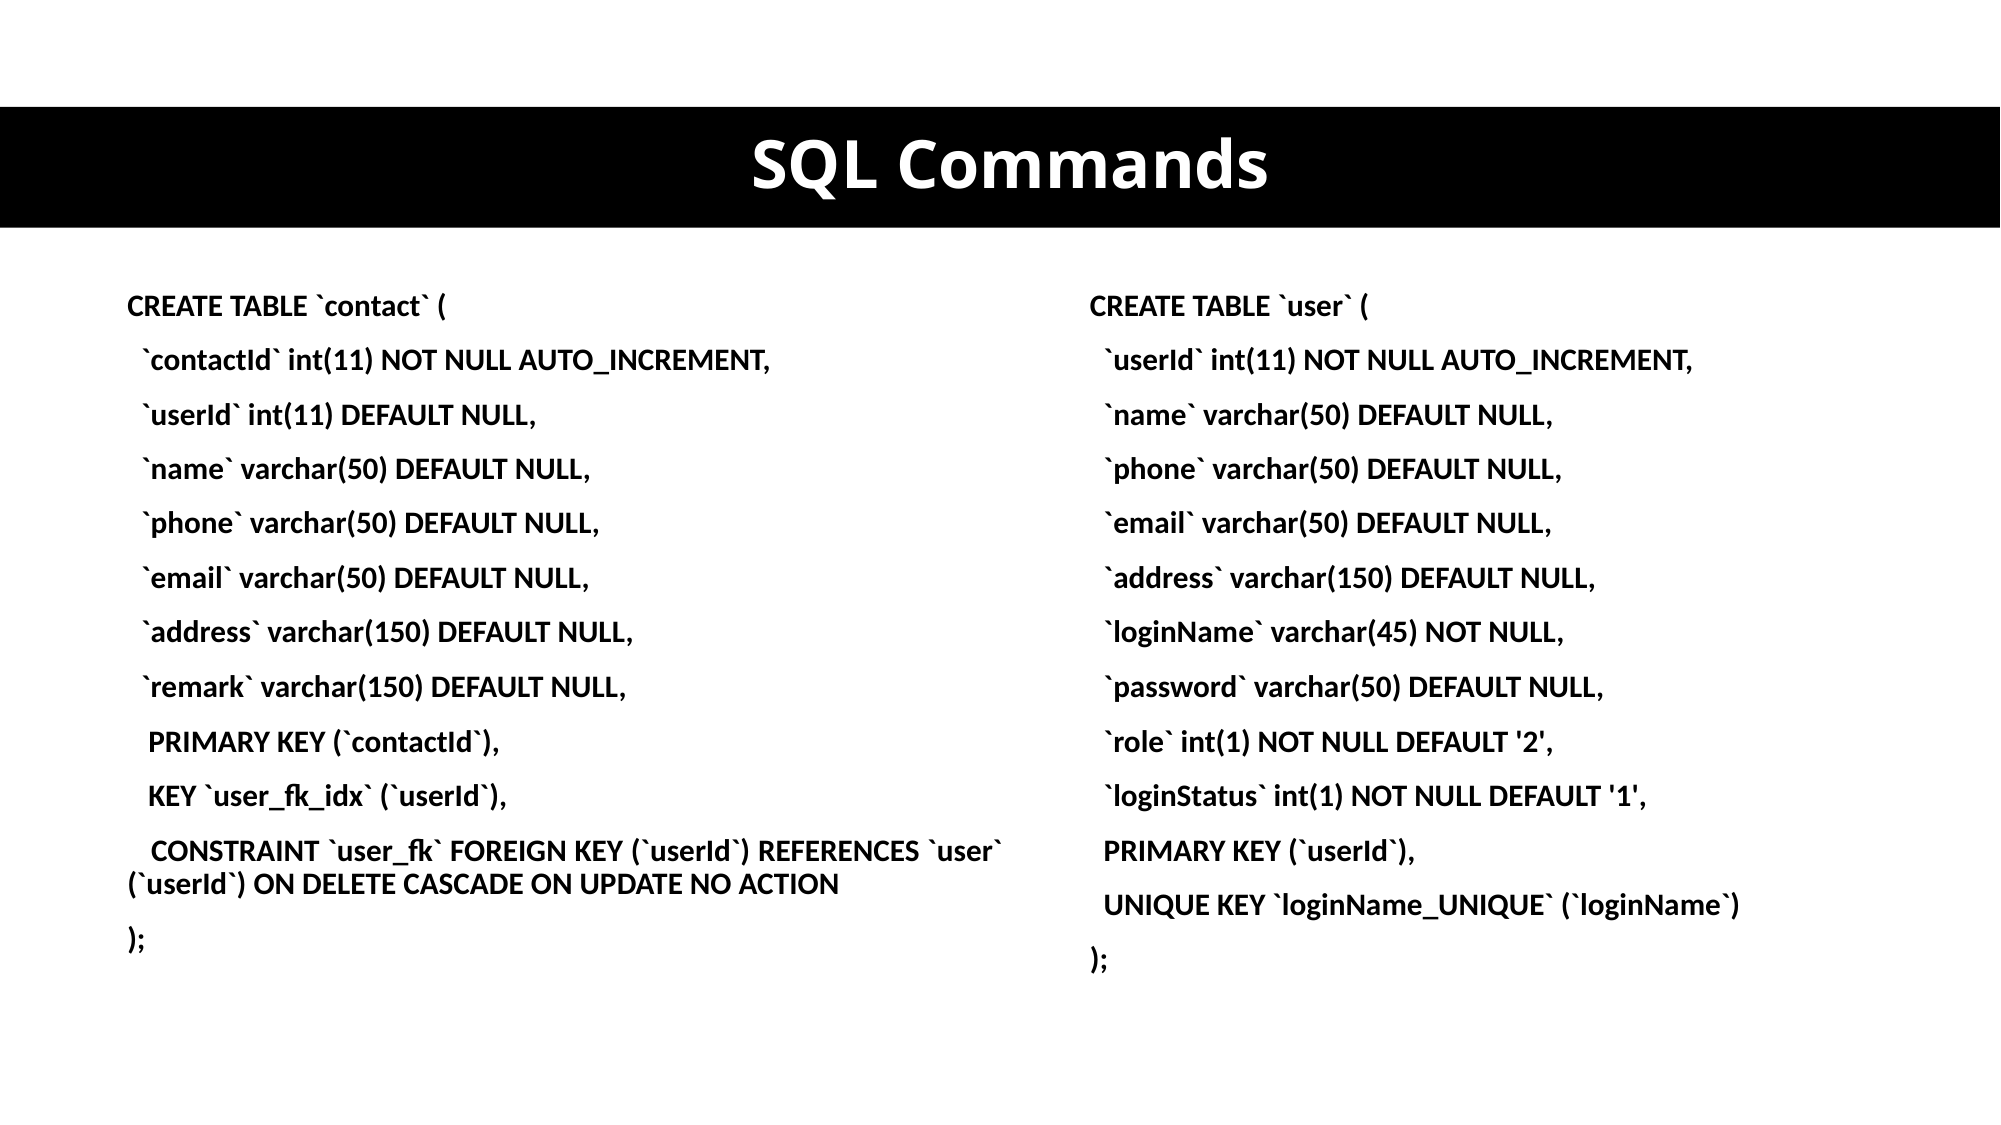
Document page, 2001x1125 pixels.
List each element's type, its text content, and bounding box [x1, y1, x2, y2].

text_box [0, 106, 2000, 229]
title SQL Commands [91, 105, 1931, 228]
text_box CREATE TABLE `user` ( `userId` int(11) NOT NULL AUTO_INCREMENT, `name` varchar(50) DEFAULT NULL, `phone` varchar(50) DEFAULT NULL, `email` varchar(50) DEFAULT NULL, `address` varchar(150) DEFAULT NULL, `loginName` varchar(45) NOT NULL, `password` varchar(50) DEFAULT NULL, `role` int(1) NOT NULL DEFAULT '2', `loginStatus` int(1) NOT NULL DEFAULT '1', PRIMARY KEY (`userId`), UNIQUE KEY `loginName_UNIQUE` (`loginName`) ); [1074, 281, 1931, 989]
list CREATE TABLE `contact` ( `contactId` int(11) NOT NULL AUTO_INCREMENT, `userId` int(11) DEFAULT NULL, `name` varchar(50) DEFAULT NULL, `phone` varchar(50) DEFAULT NULL, `email` varchar(50) DEFAULT NULL, `address` varchar(150) DEFAULT NULL, `remark` varchar(150) DEFAULT NULL, PRIMARY KEY (`contactId`), KEY `user_fk_idx` (`userId`), CONSTRAINT `user_fk` FOREIGN KEY (`userId`) REFERENCES `user` (`userId`) ON DELETE CASCADE ON UPDATE NO ACTION ); [112, 281, 1019, 989]
